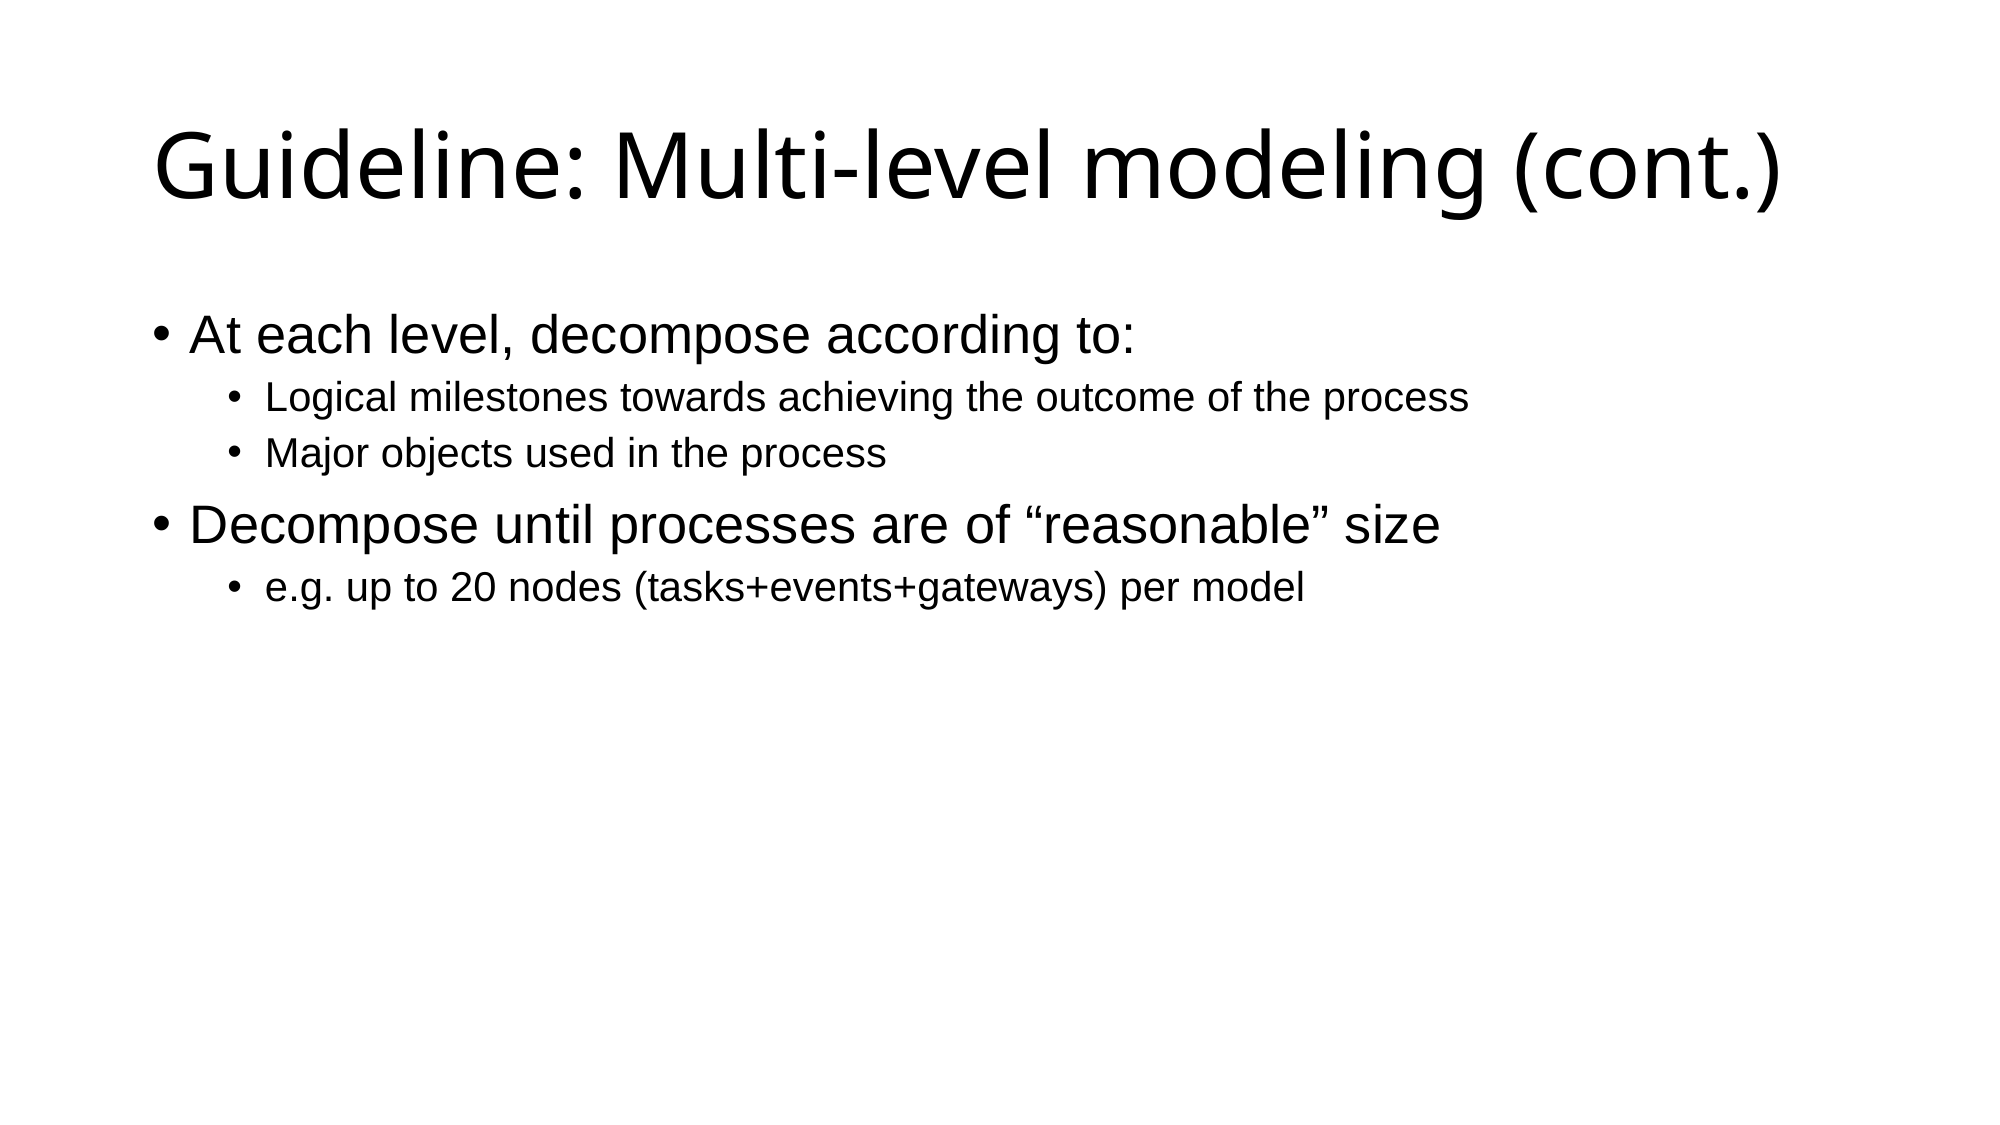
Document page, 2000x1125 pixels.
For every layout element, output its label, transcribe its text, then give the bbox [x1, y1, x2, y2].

list At each level, decompose according to: Logical milestones towards achieving the outcome of the process Major objects used in the process Decompose until processes are of “reasonable” size e.g. up to 20 nodes (tasks+events+gateways) per model [137, 299, 1862, 1014]
title Guideline: Multi-level modeling (cont.) [137, 59, 1862, 278]
